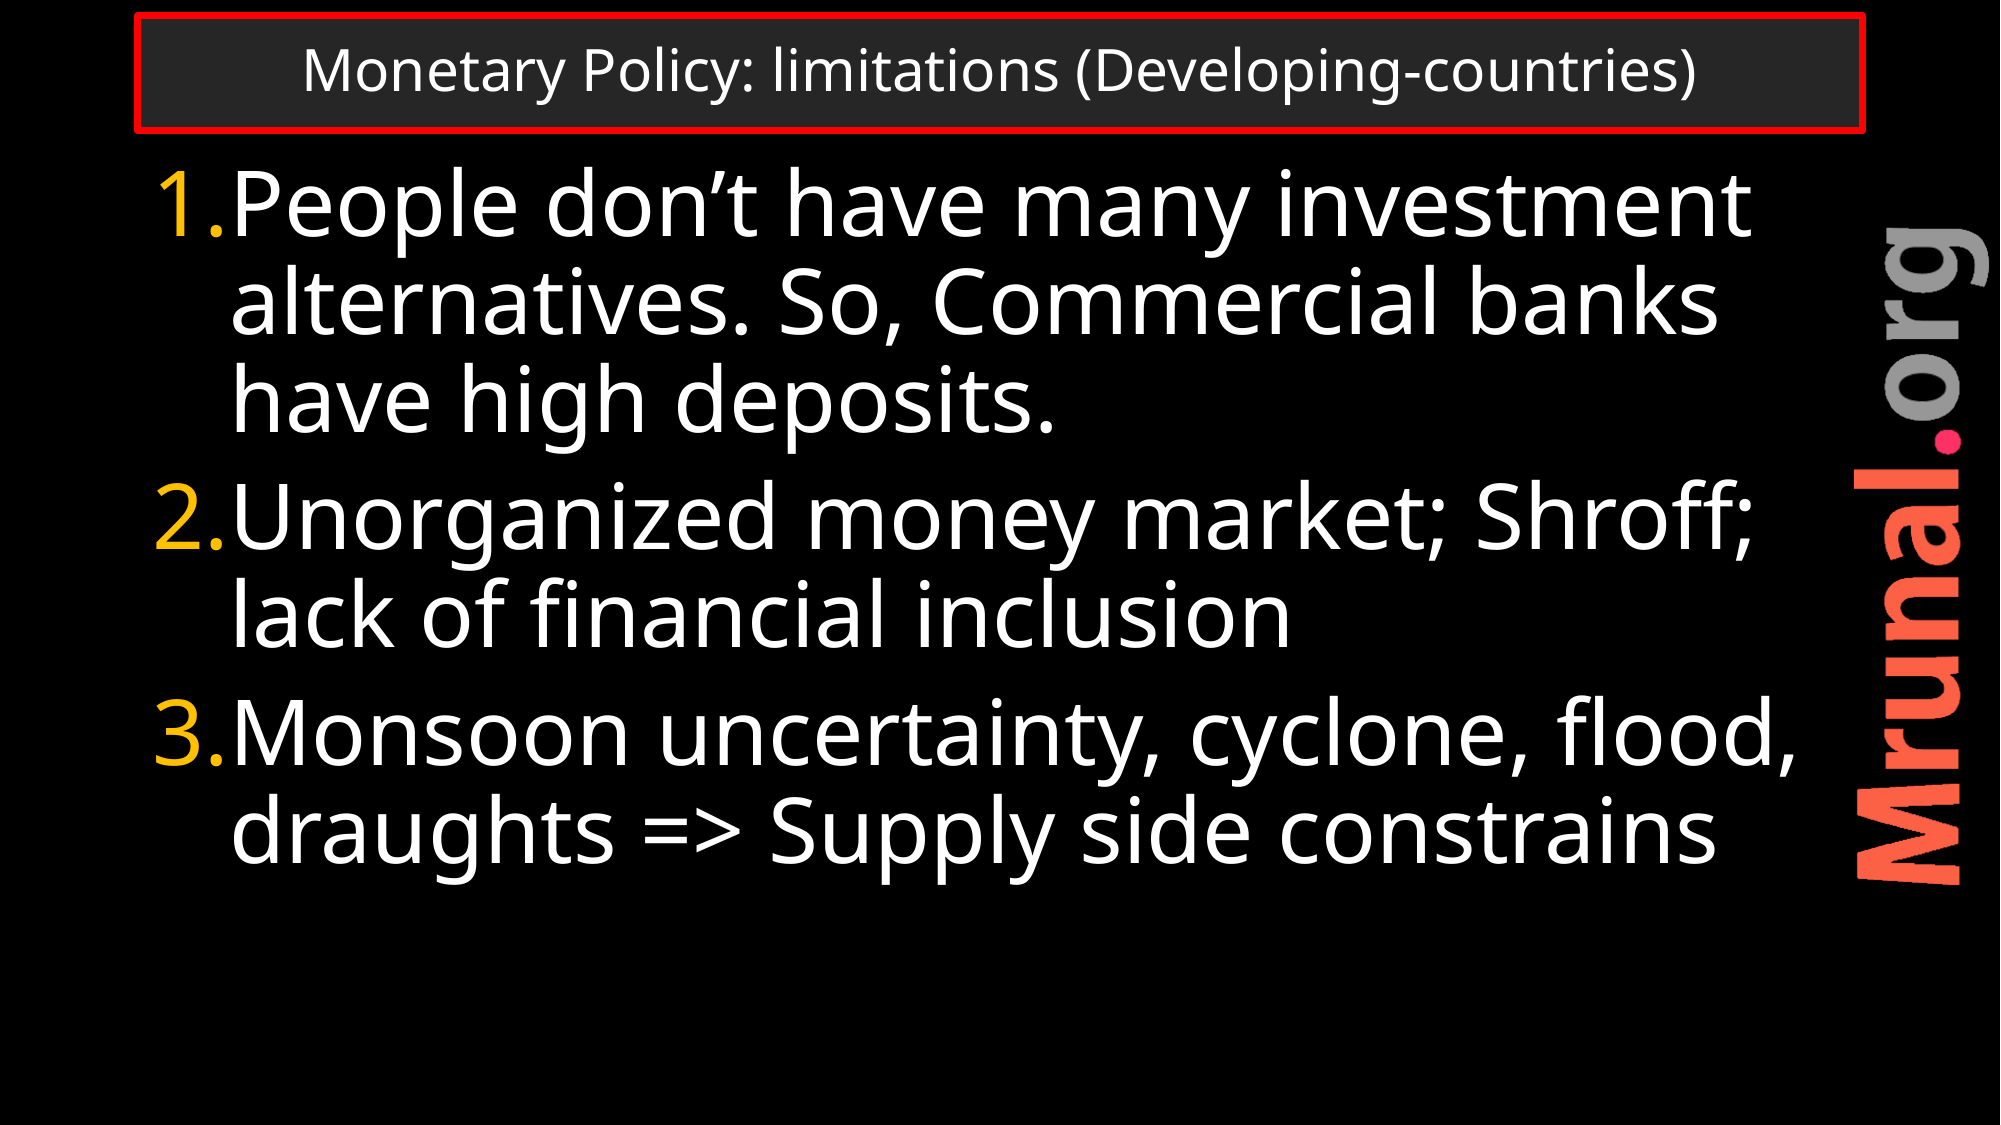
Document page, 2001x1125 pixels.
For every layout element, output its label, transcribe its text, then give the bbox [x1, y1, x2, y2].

list People don’t have many investment alternatives. So, Commercial banks have high deposits. Unorganized money market; Shroff; lack of financial inclusion Monsoon uncertainty, cyclone, flood, draughts => Supply side constrains [137, 149, 1863, 1014]
picture [1863, 223, 2000, 894]
title Monetary Policy: limitations (Developing-countries) [134, 12, 1866, 134]
